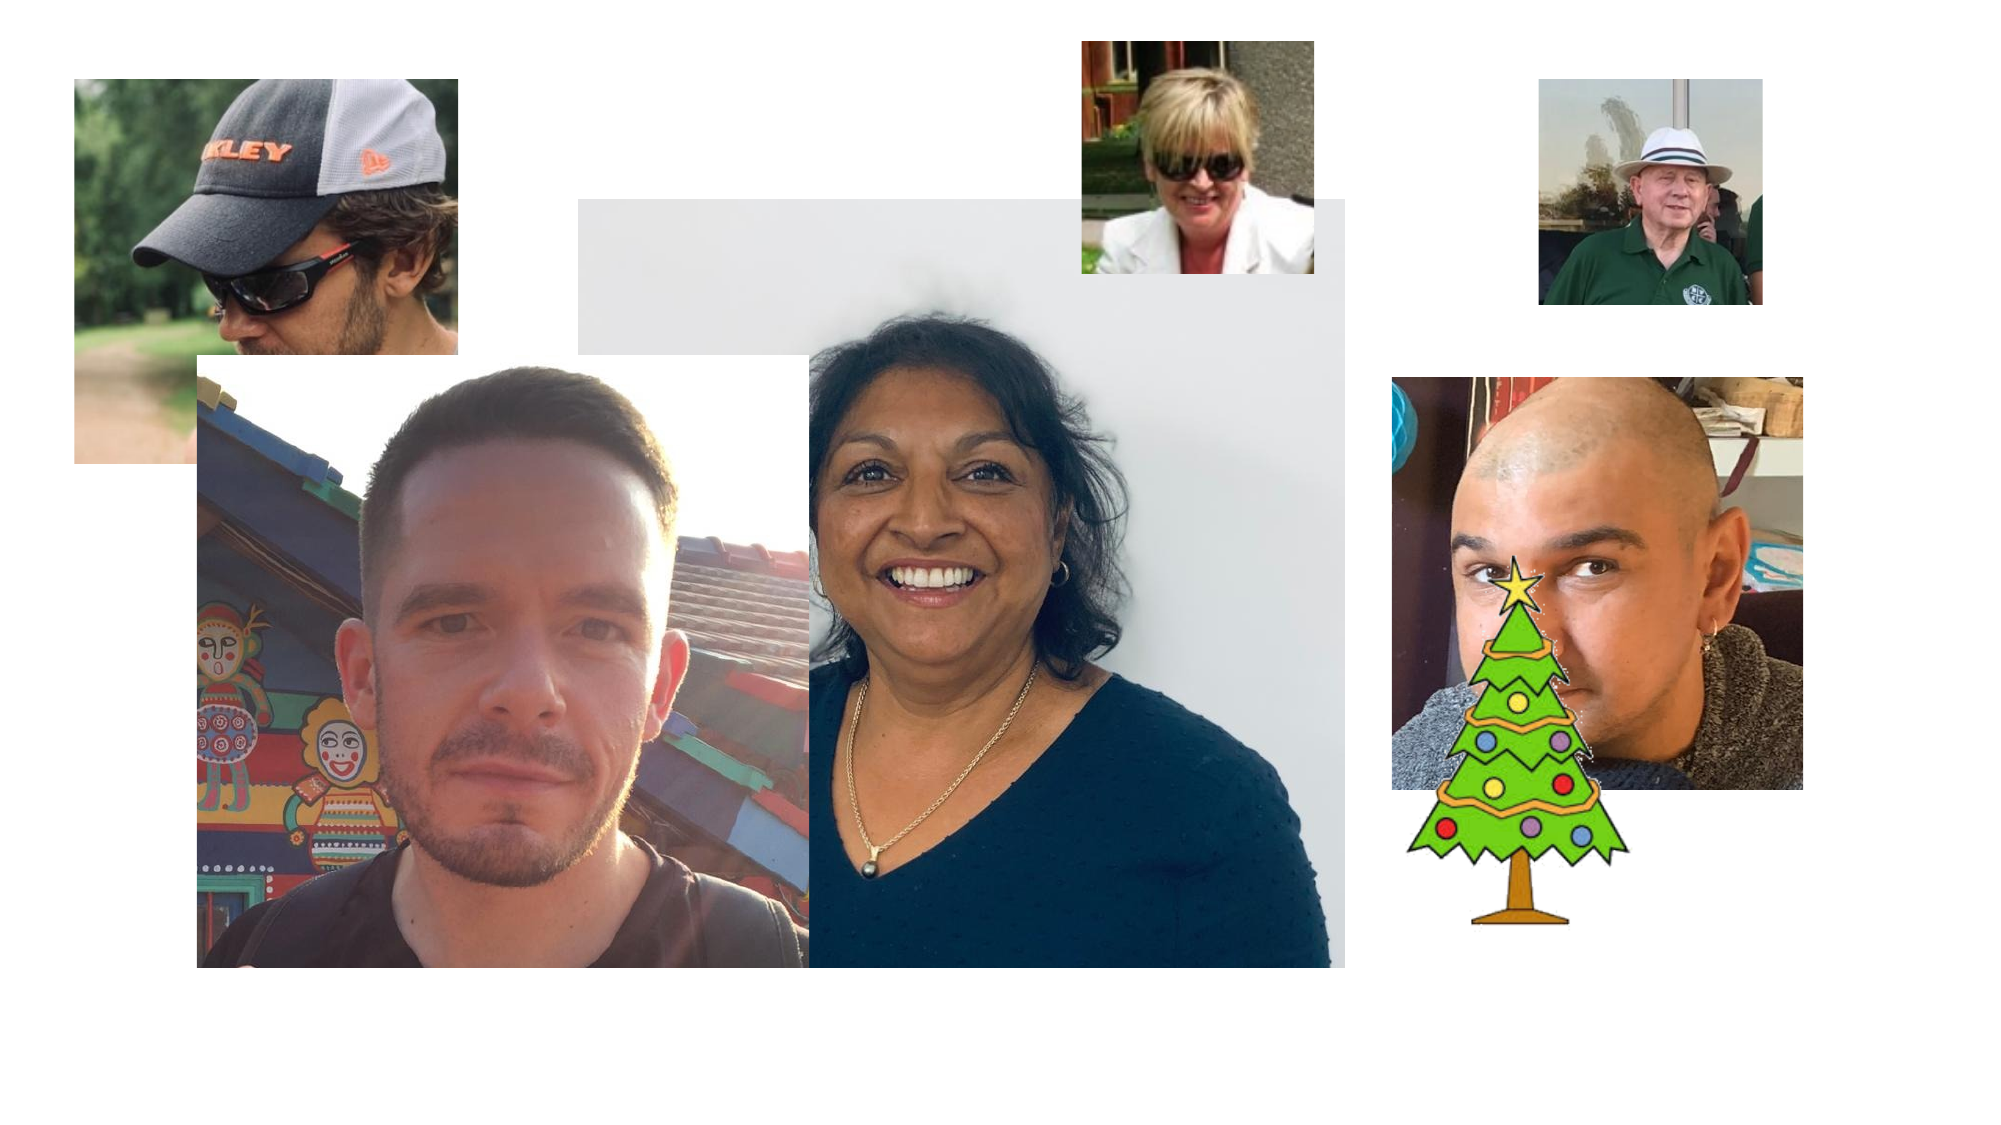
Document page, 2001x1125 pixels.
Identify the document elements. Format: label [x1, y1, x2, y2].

picture [74, 41, 1346, 968]
picture [1357, 377, 1804, 937]
picture [1538, 79, 1763, 305]
